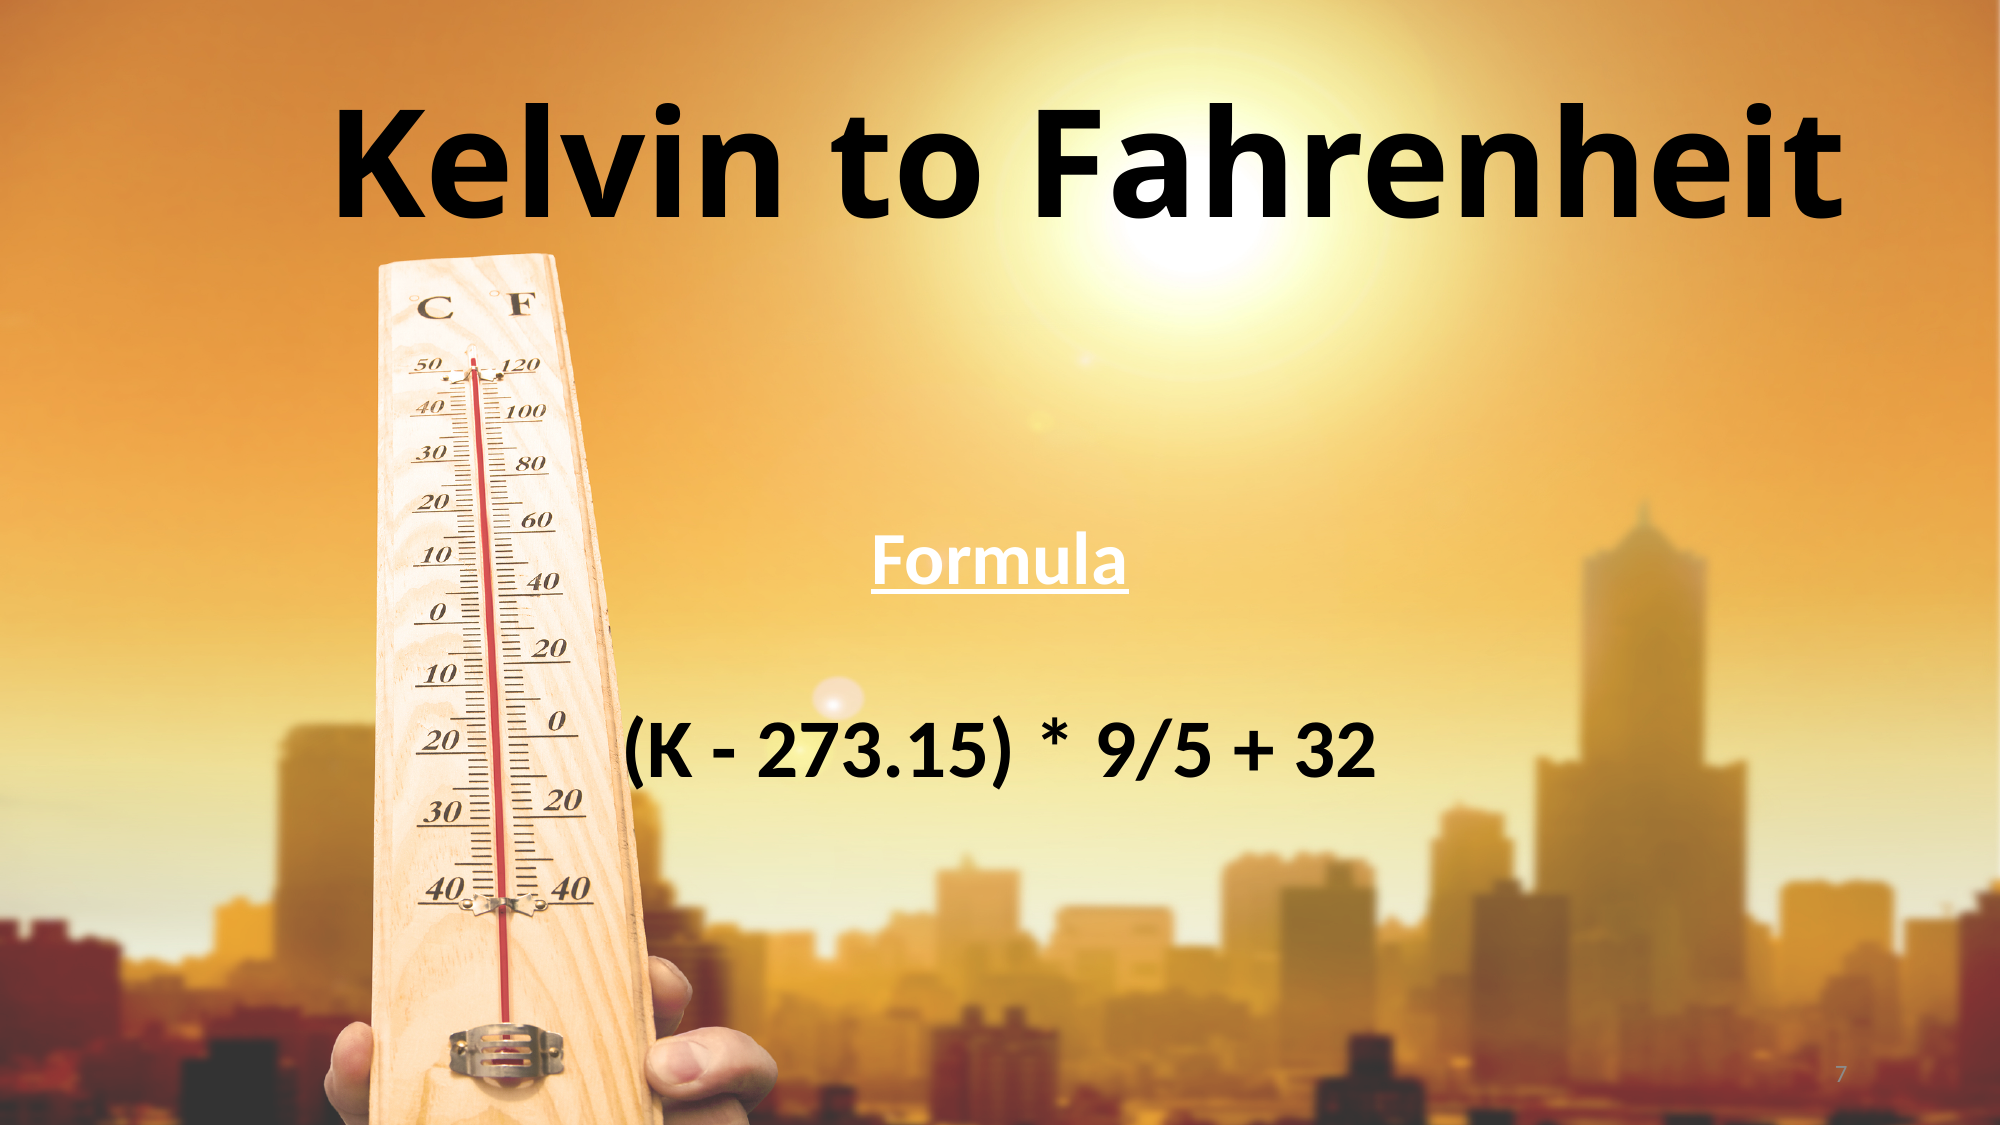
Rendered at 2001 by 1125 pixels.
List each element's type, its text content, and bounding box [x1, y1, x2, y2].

list Formula (K - 273.15) * 9/5 + 32 [137, 299, 1863, 1014]
slide_number 7 [1412, 1042, 1863, 1103]
title Kelvin to Fahrenheit [137, 59, 1863, 278]
